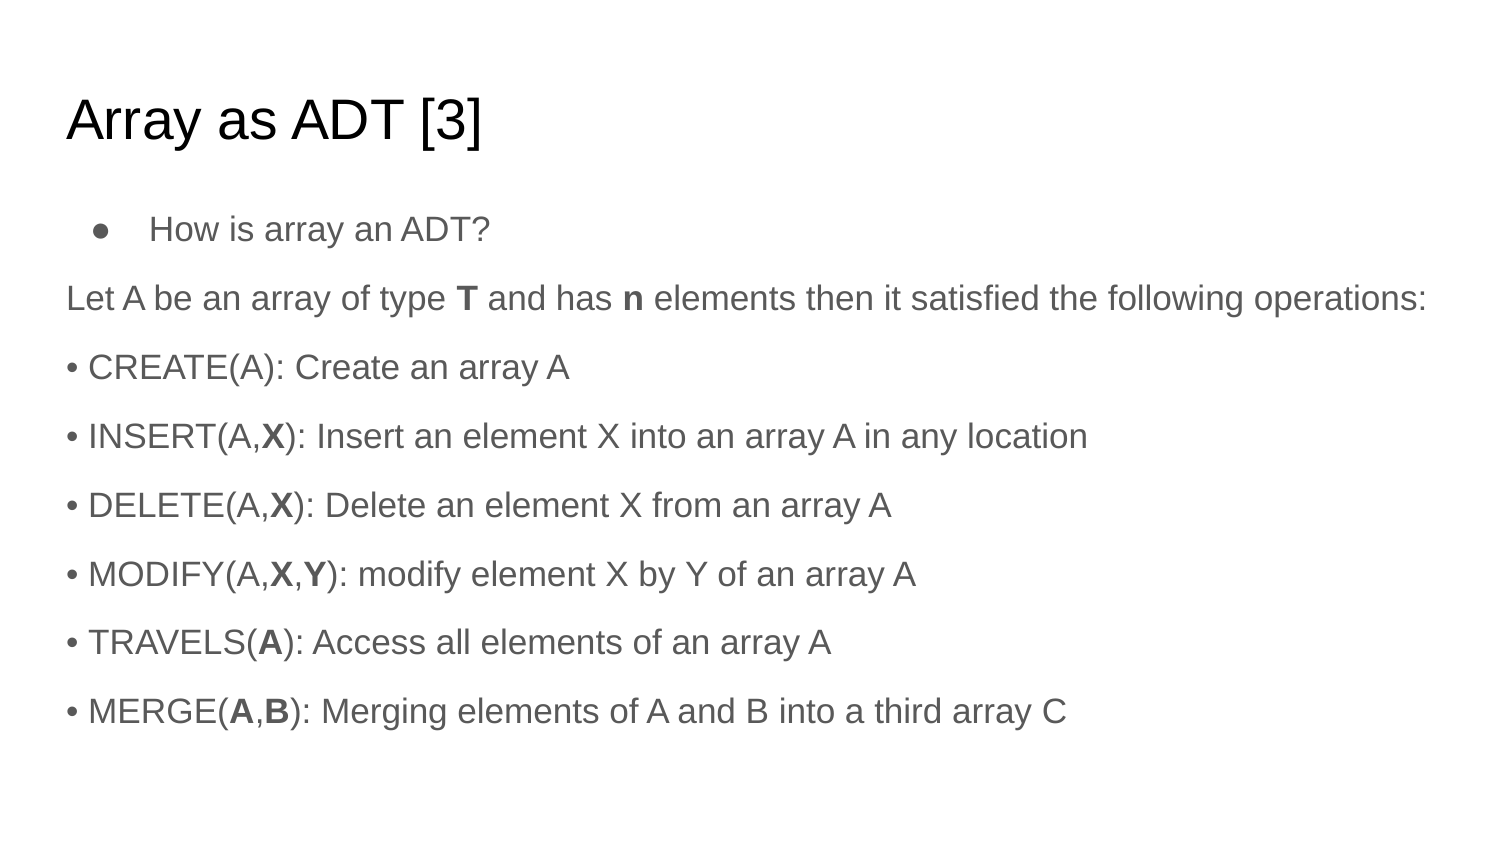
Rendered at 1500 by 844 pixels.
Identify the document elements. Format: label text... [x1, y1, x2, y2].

list How is array an ADT? Let A be an array of type T and has n elements then it satisfied the following operations: • CREATE(A): Create an array A • INSERT(A,X): Insert an element X into an array A in any location • DELETE(A,X): Delete an element X from an array A • MODIFY(A,X,Y): modify element X by Y of an array A • TRAVELS(A): Access all elements of an array A • MERGE(A,B): Merging elements of A and B into a third array C [51, 189, 1449, 750]
title Array as ADT [3] [51, 72, 1449, 167]
